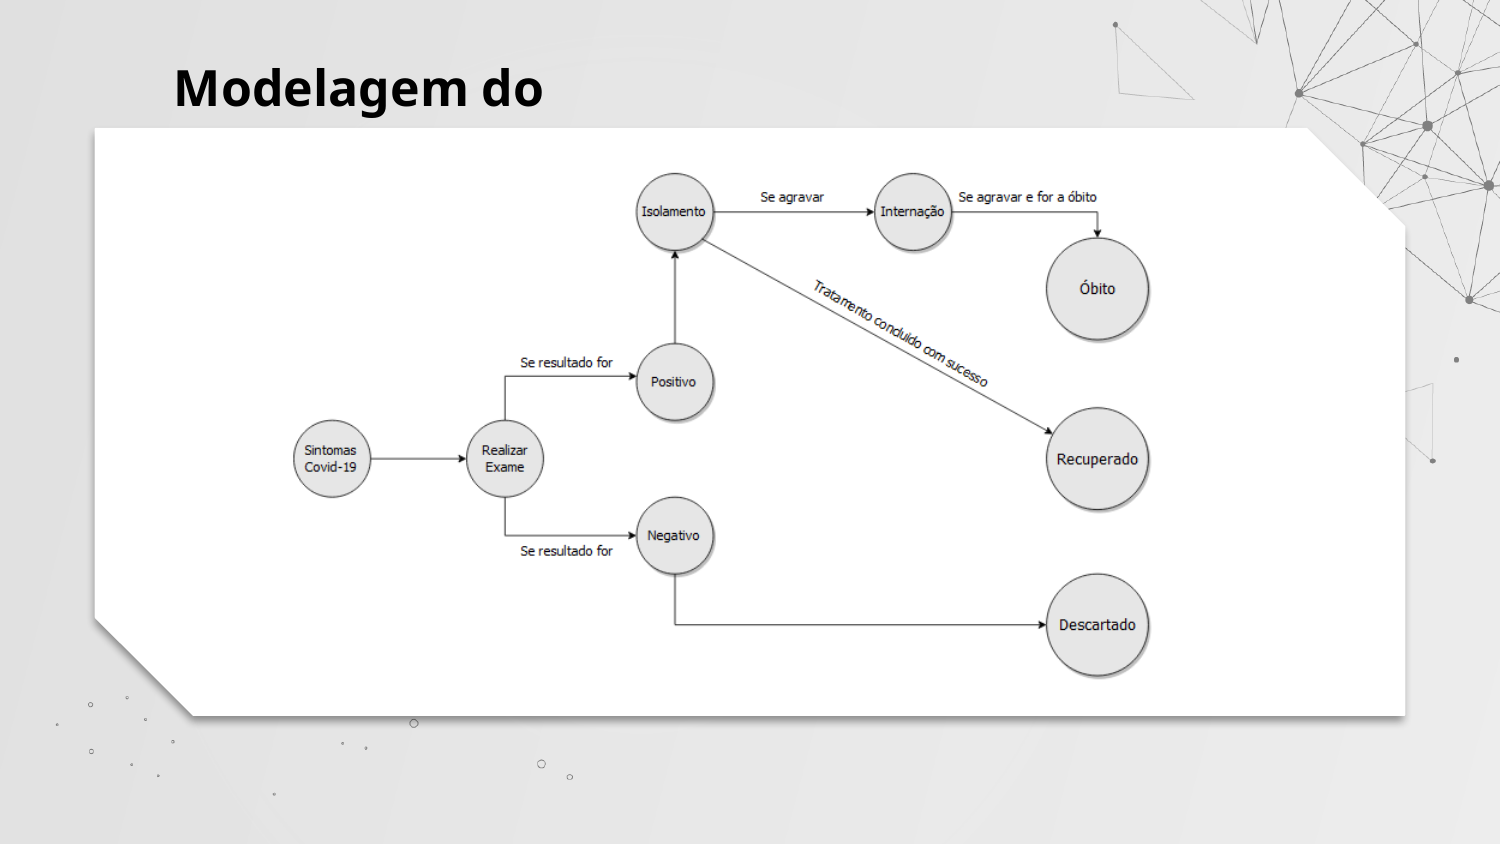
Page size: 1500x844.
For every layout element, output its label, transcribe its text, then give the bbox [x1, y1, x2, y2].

title Modelagem do Sistema [58, 41, 661, 129]
text_box [95, 128, 1405, 716]
picture [0, 0, 1500, 844]
